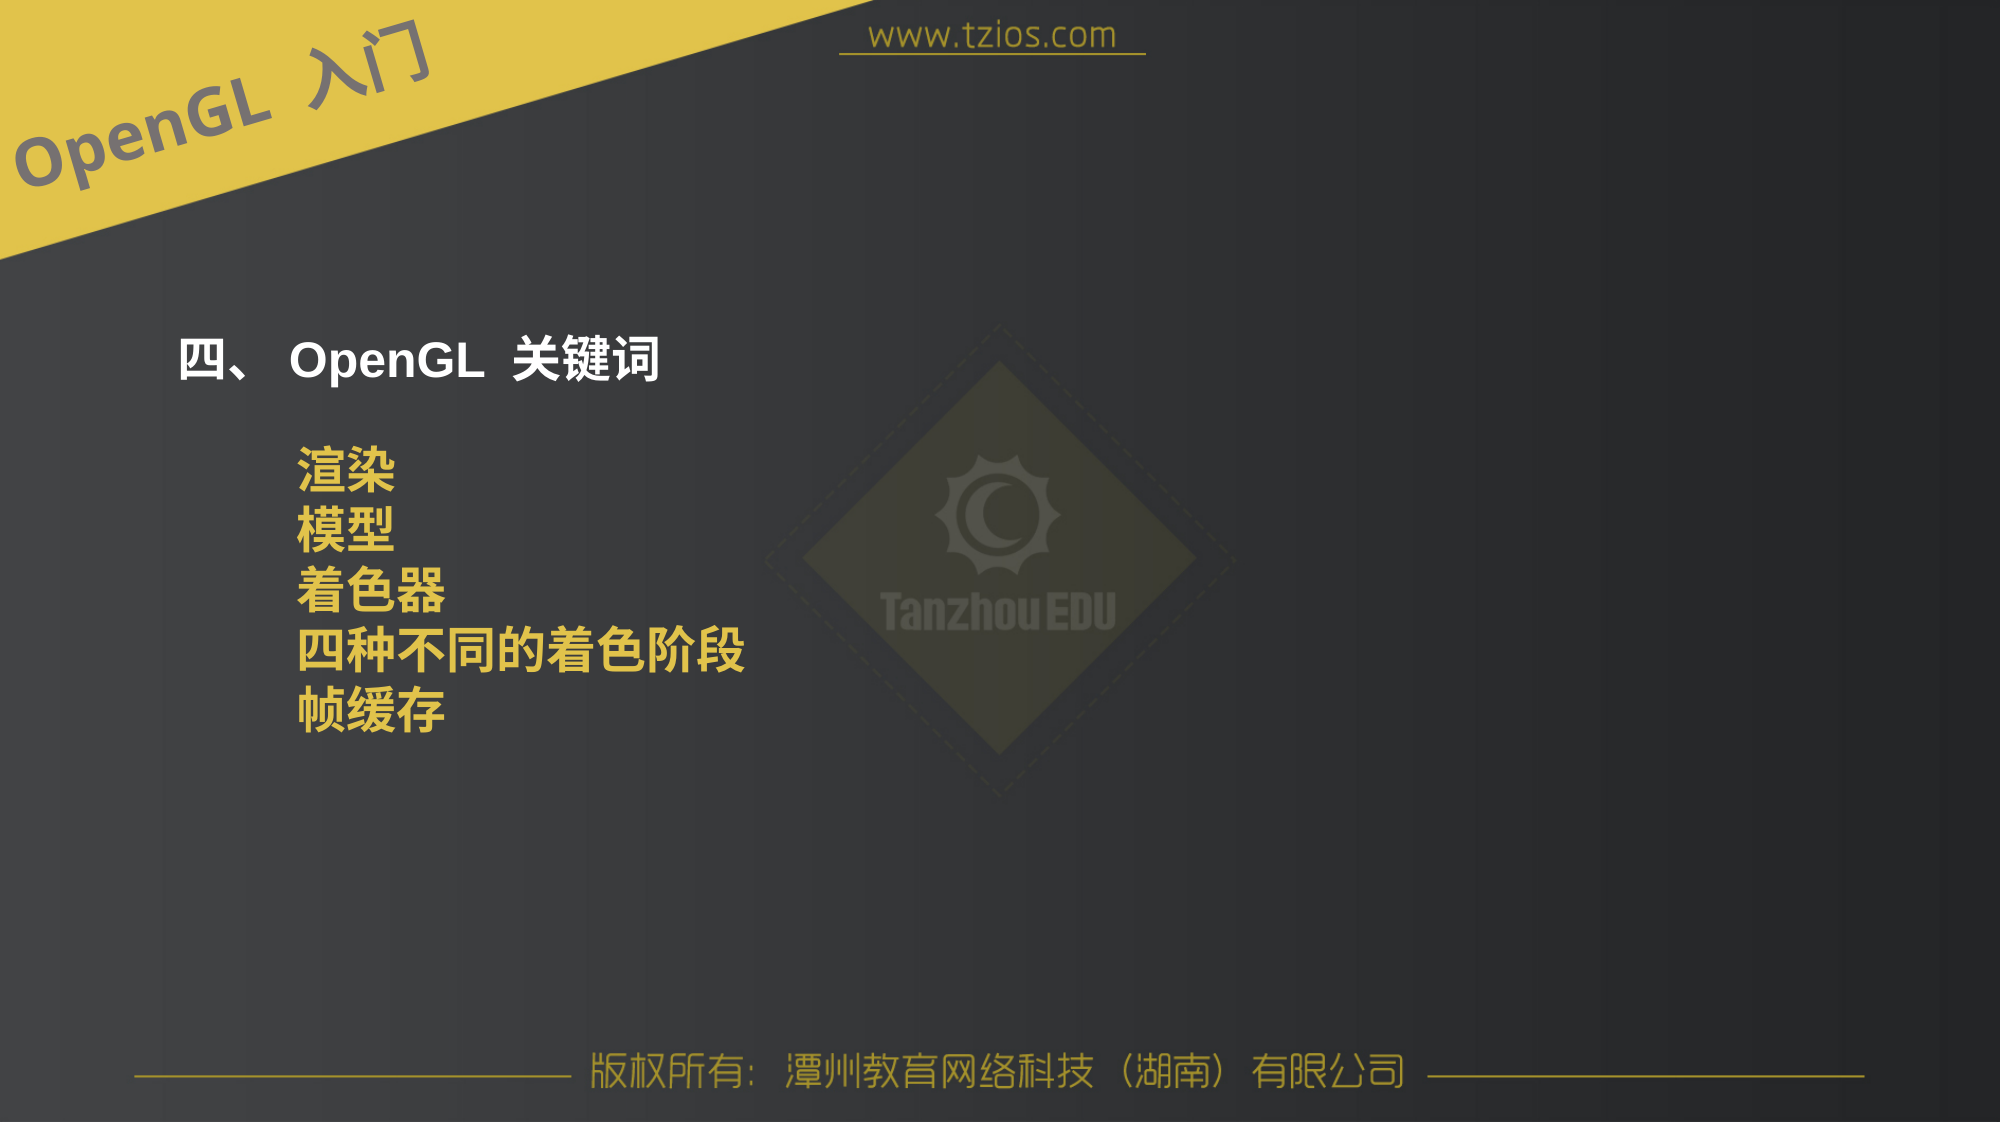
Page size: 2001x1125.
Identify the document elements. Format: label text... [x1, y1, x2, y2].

text_box 渲染 模型 着色器 四种不同的着色阶段 帧缓存 [281, 431, 865, 747]
text_box 四、OpenGL 关键词 [162, 320, 1437, 396]
picture [0, 0, 409, 121]
picture [0, 0, 2000, 1122]
text_box OpenGL 入门 [0, 0, 455, 217]
